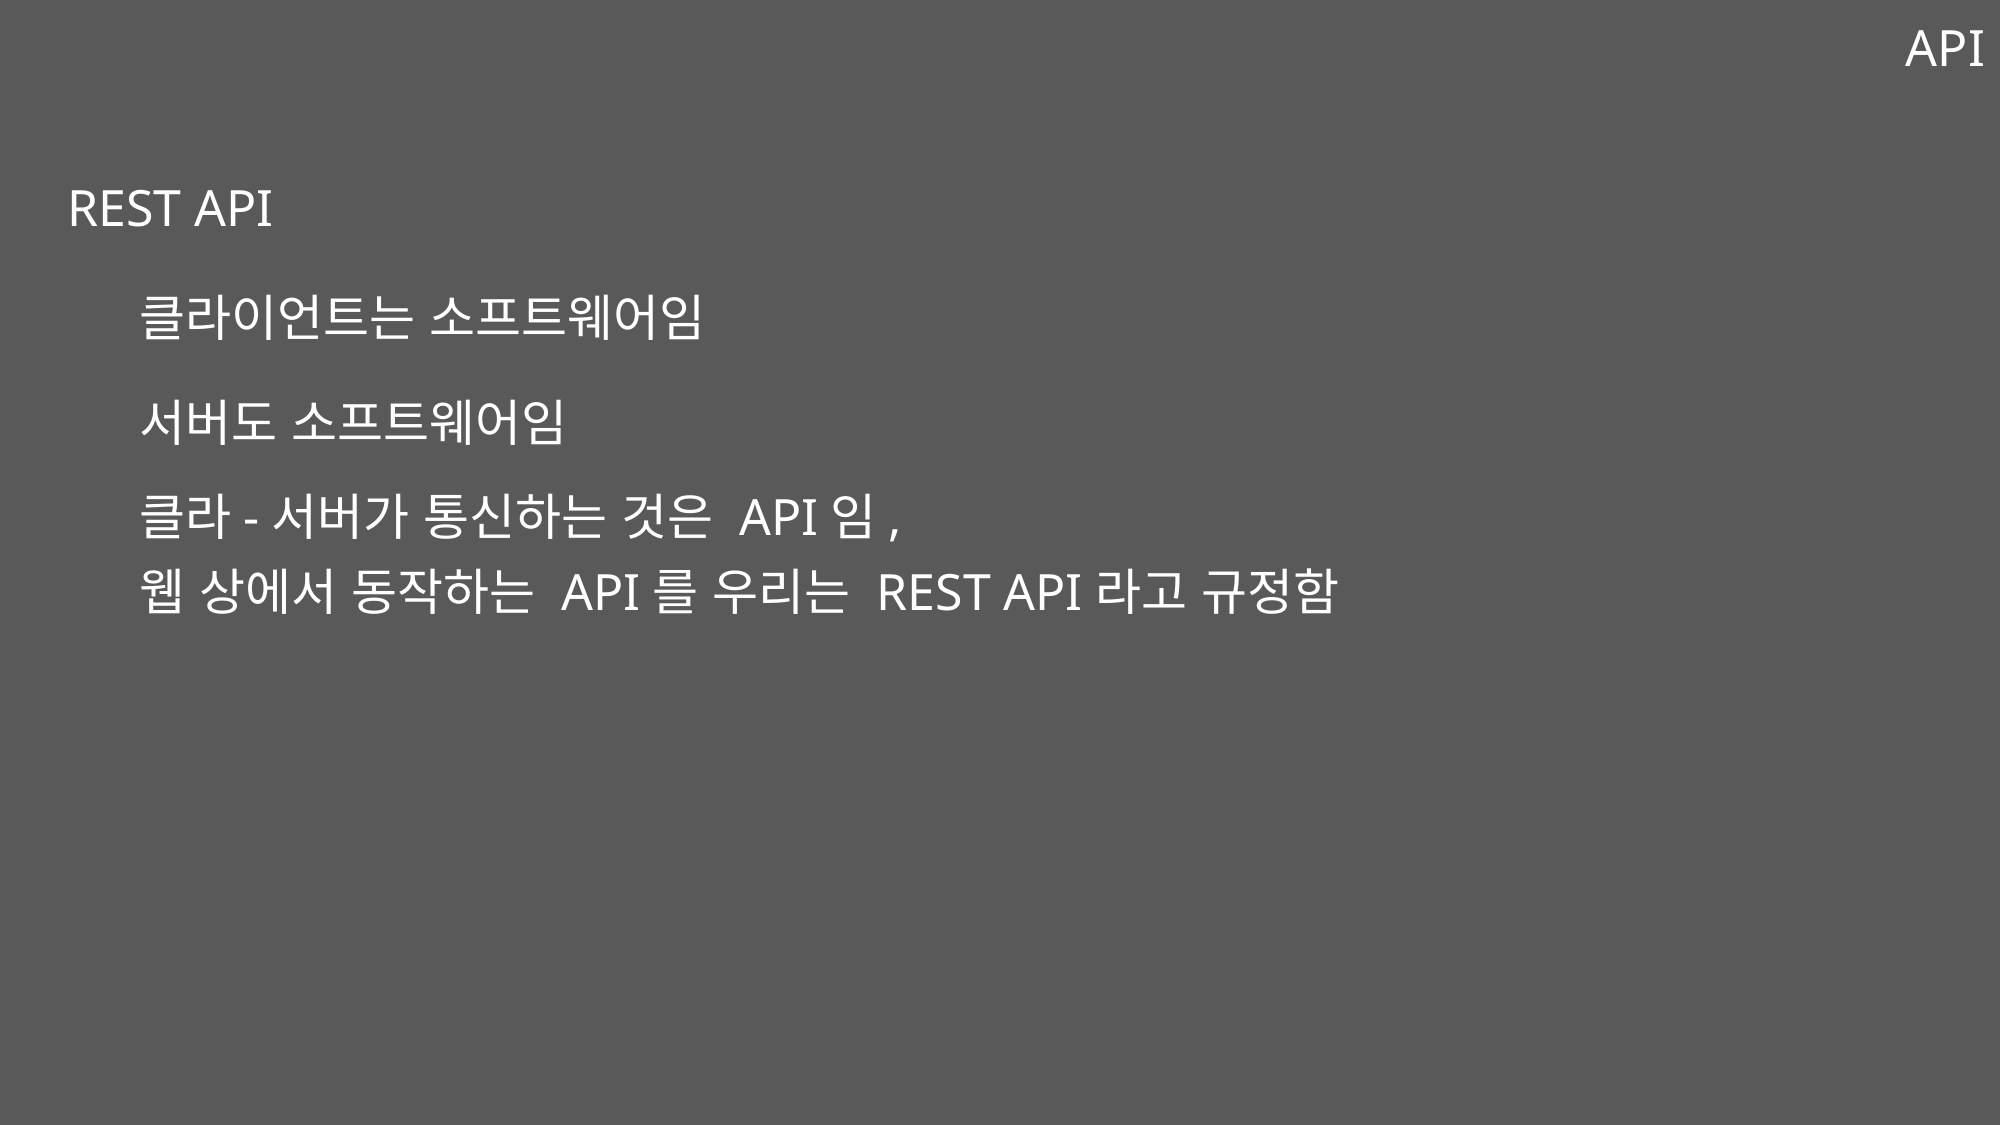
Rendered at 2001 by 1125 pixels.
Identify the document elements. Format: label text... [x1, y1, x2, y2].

text_box 클라-서버가 통신하는 것은 API임, 웹 상에서 동작하는 API를 우리는 REST API라고 규정함 [124, 484, 1671, 693]
text_box API [919, 15, 2000, 192]
text_box REST API [53, 175, 1449, 502]
text_box 서버도 소프트웨어임 [124, 390, 1138, 484]
text_box 클라이언트는 소프트웨어임 [124, 286, 1138, 390]
